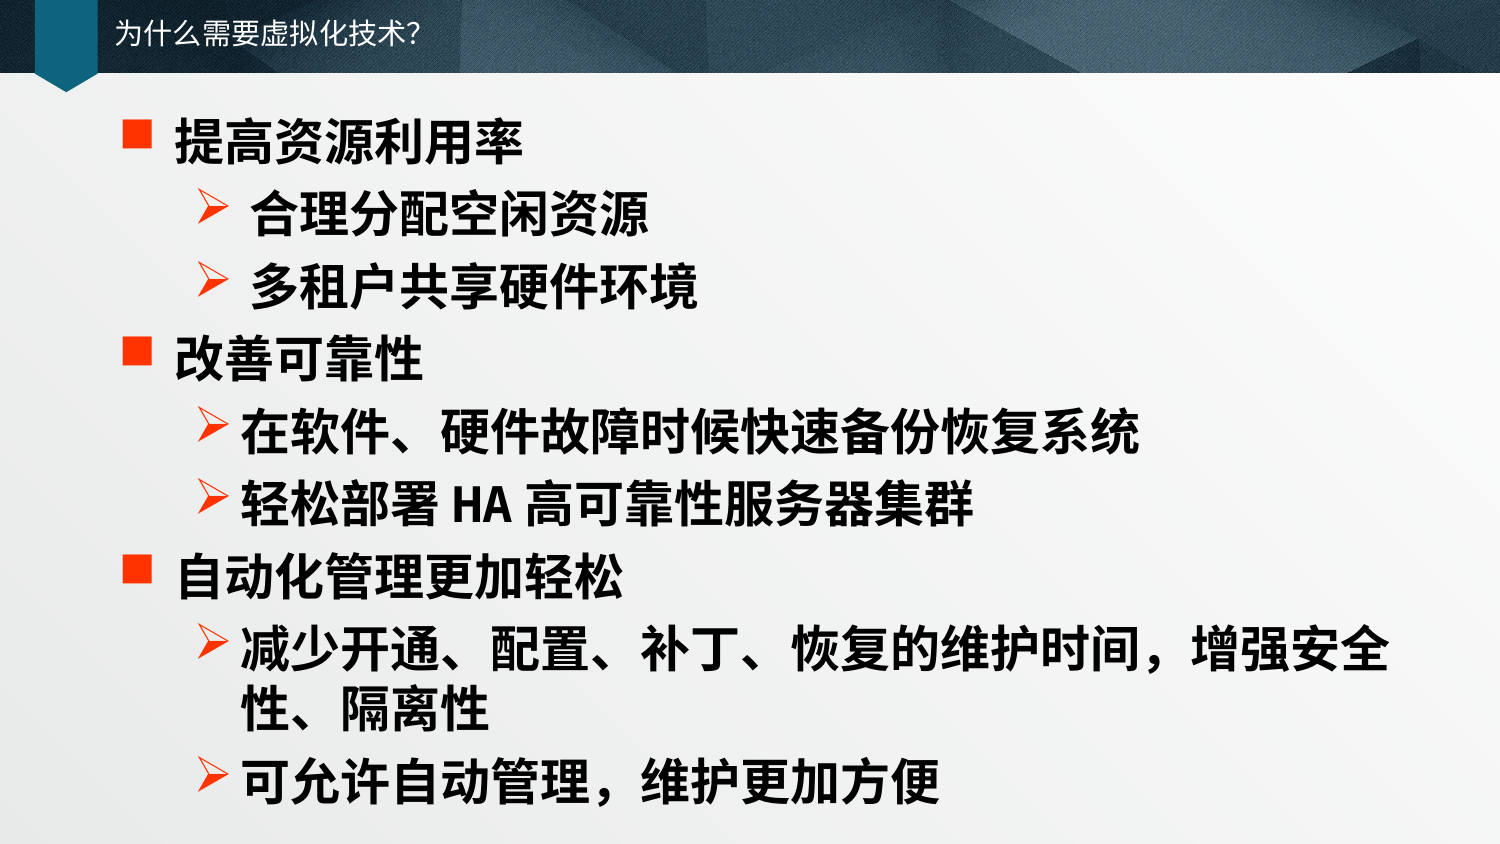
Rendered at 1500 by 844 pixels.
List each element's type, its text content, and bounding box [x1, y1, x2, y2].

picture [98, 0, 1500, 73]
picture [0, 0, 34, 73]
text_box 提高资源利用率 合理分配空闲资源 多租户共享硬件环境 改善可靠性 在软件、硬件故障时候快速备份恢复系统 轻松部署HA高可靠性服务器集群 自动化管理更加轻松 减少开通、配置、补丁、恢复的维护时间，增强安全性、隔离性 可允许自动管理，维护更加方便 [103, 102, 1417, 635]
title 为什么需要虚拟化技术？ [99, 20, 550, 66]
